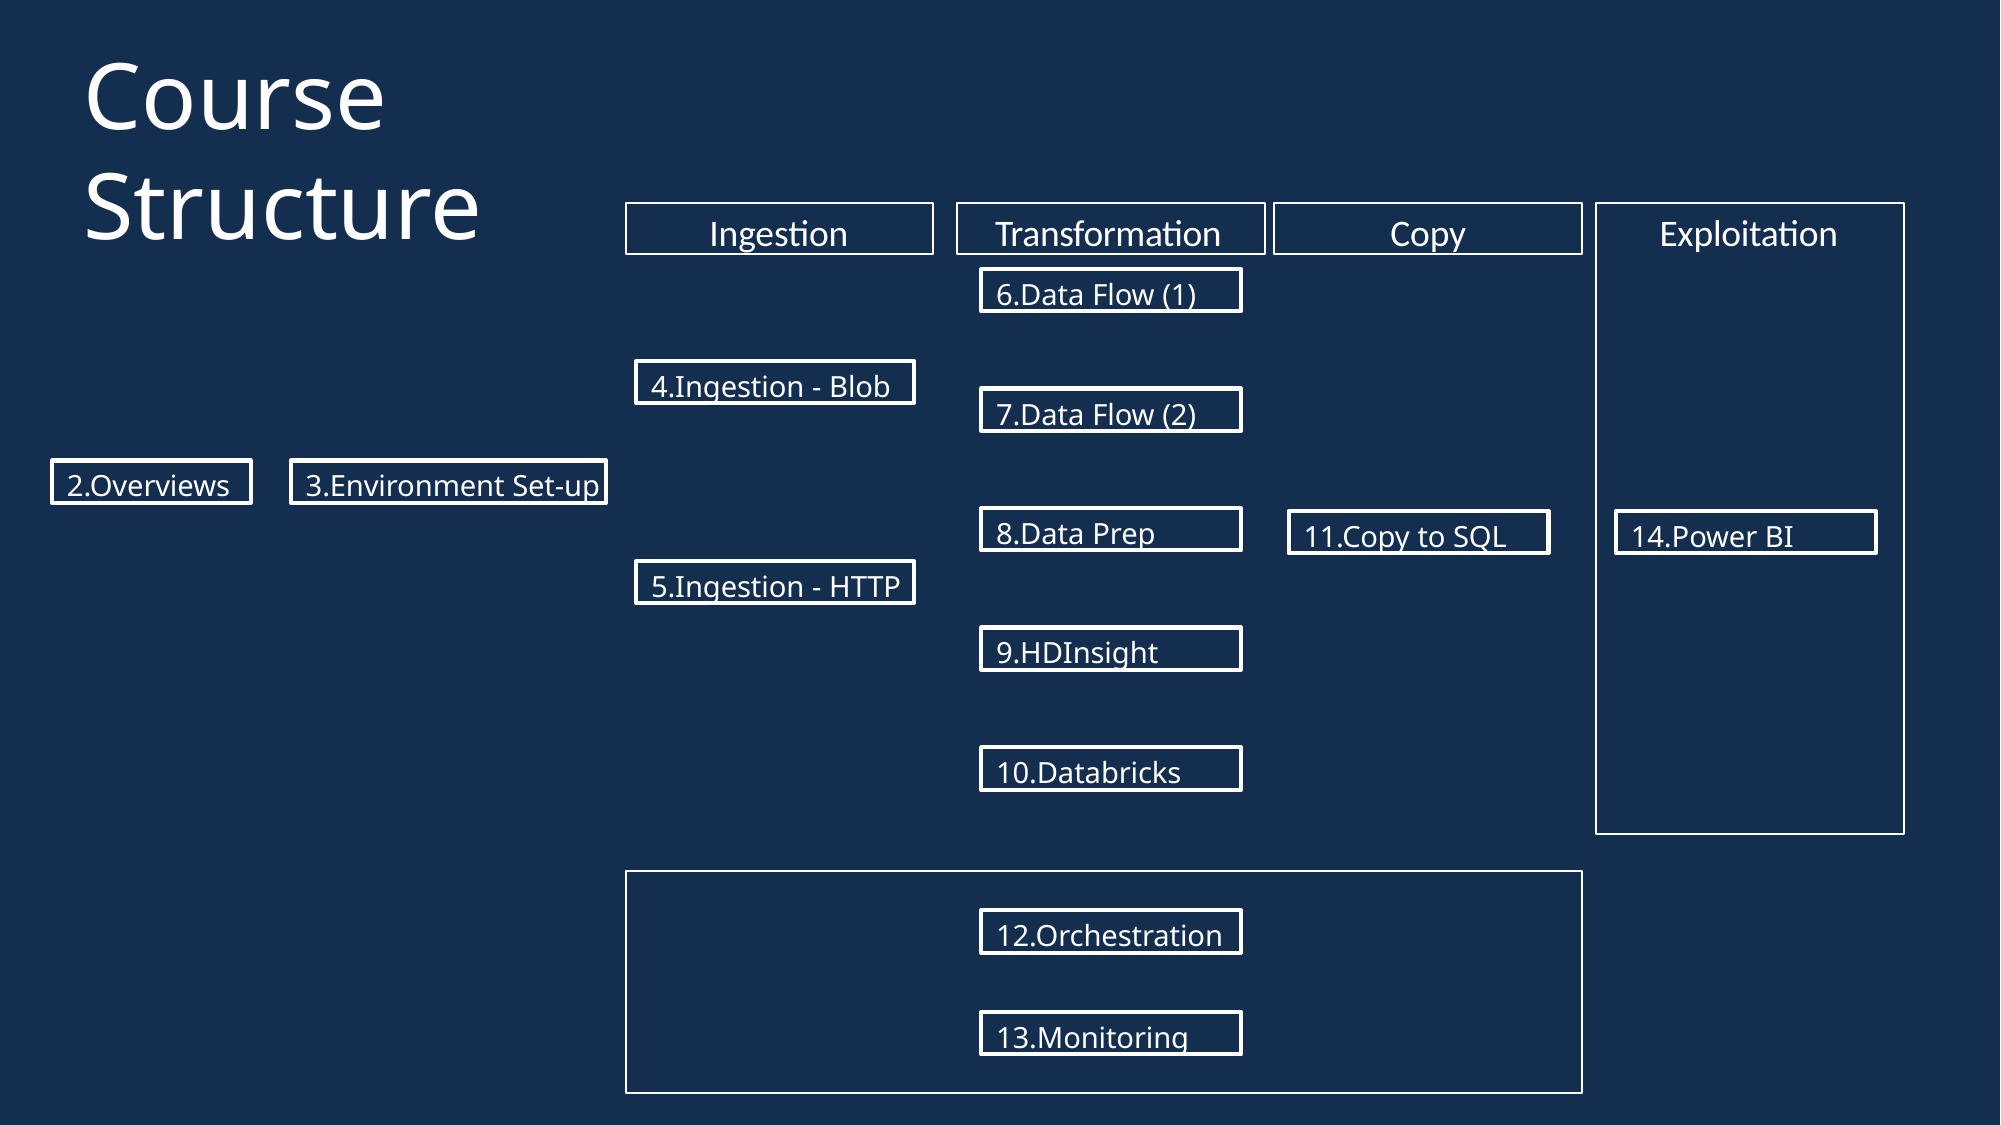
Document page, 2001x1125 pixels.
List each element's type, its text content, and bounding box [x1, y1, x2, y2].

text_box 4.Ingestion - Blob [636, 360, 914, 404]
text_box 11.Copy to SQL [1288, 511, 1549, 554]
text_box [0, 0, 2000, 1125]
text_box 12.Orchestration [981, 910, 1241, 953]
text_box 3.Environment Set-up [290, 460, 607, 503]
text_box 9.HDInsight [981, 627, 1241, 670]
text_box 10.Databricks [981, 747, 1241, 790]
text_box 7.Data Flow (2) [981, 388, 1241, 431]
text_box 2.Overviews [52, 460, 251, 503]
text_box 14.Power BI [1615, 511, 1876, 554]
text_box [625, 871, 1583, 1093]
text_box Exploitation [1657, 206, 1844, 254]
text_box 8.Data Prep [981, 508, 1241, 551]
text_box [1596, 203, 1905, 835]
title Course Structure [81, 35, 780, 258]
text_box Copy [1274, 203, 1583, 254]
text_box Transformation [957, 203, 1265, 254]
text_box 13.Monitoring [981, 1011, 1241, 1055]
text_box 6.Data Flow (1) [981, 268, 1241, 312]
text_box Ingestion [780, 203, 934, 254]
text_box 5.Ingestion - HTTP [636, 560, 914, 604]
